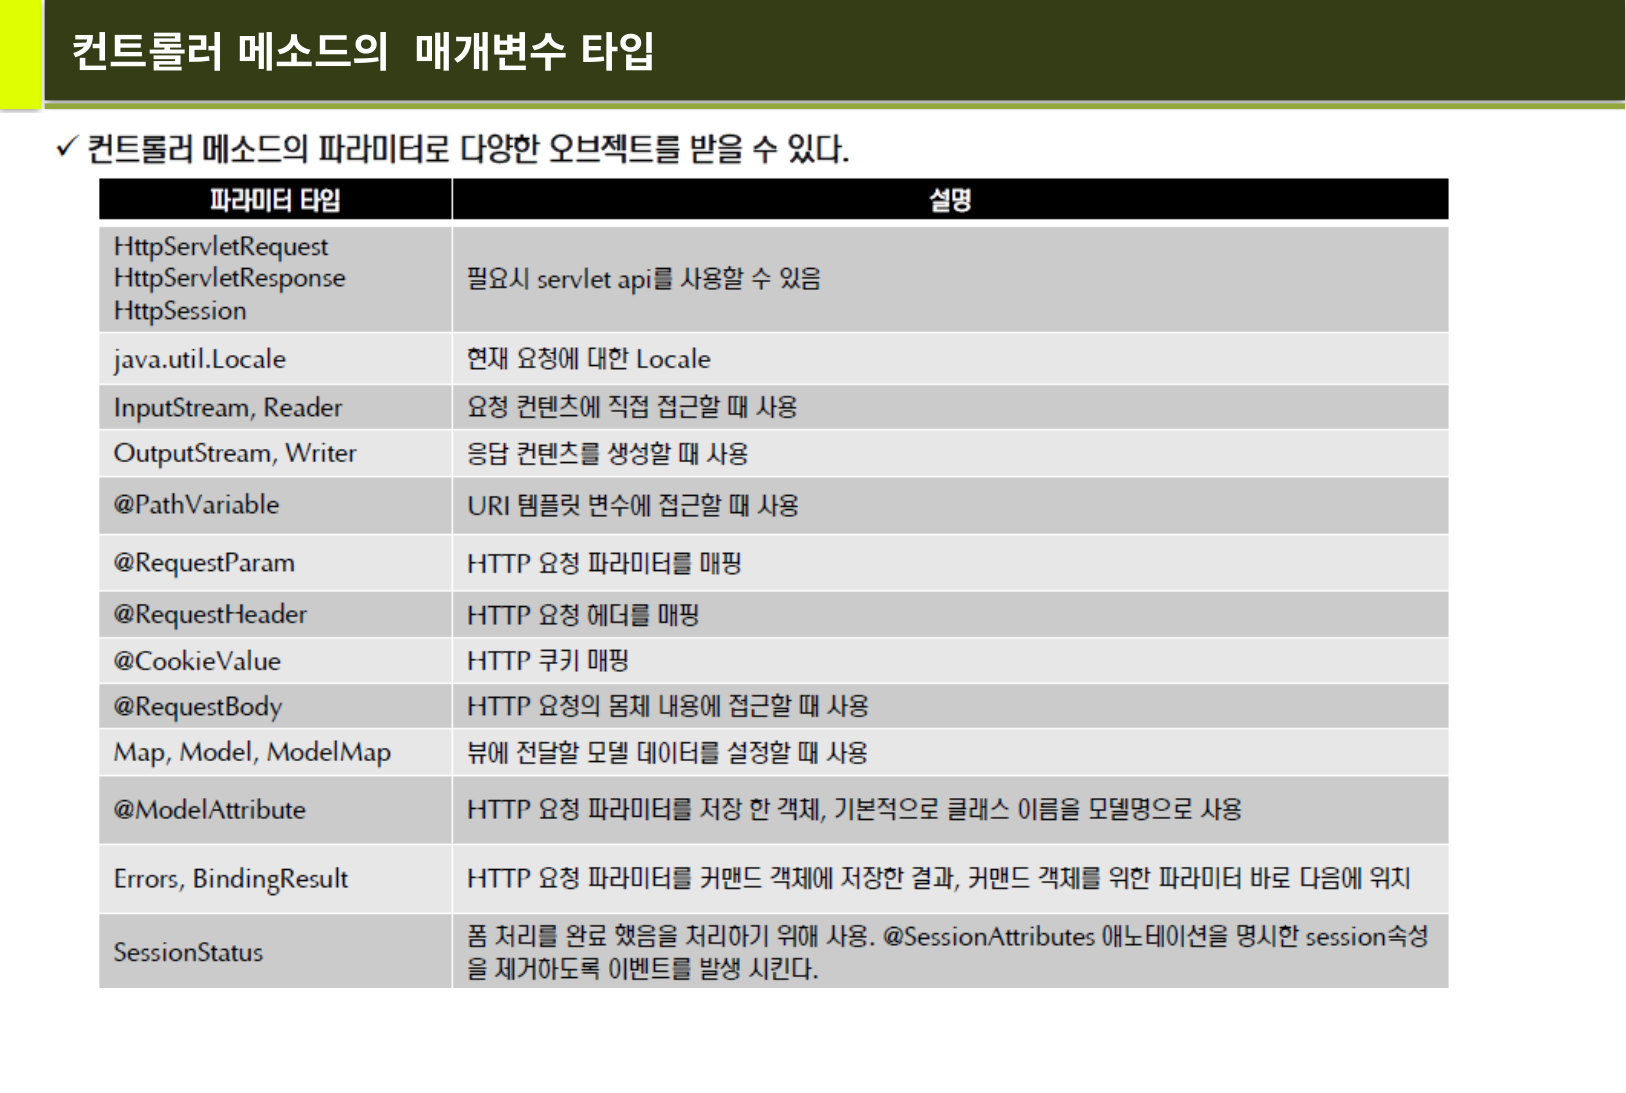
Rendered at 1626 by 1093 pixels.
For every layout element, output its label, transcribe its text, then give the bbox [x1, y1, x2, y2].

picture [0, 113, 1625, 988]
title 컨트롤러 메소드의 매개변수 타입 [56, 0, 1604, 103]
